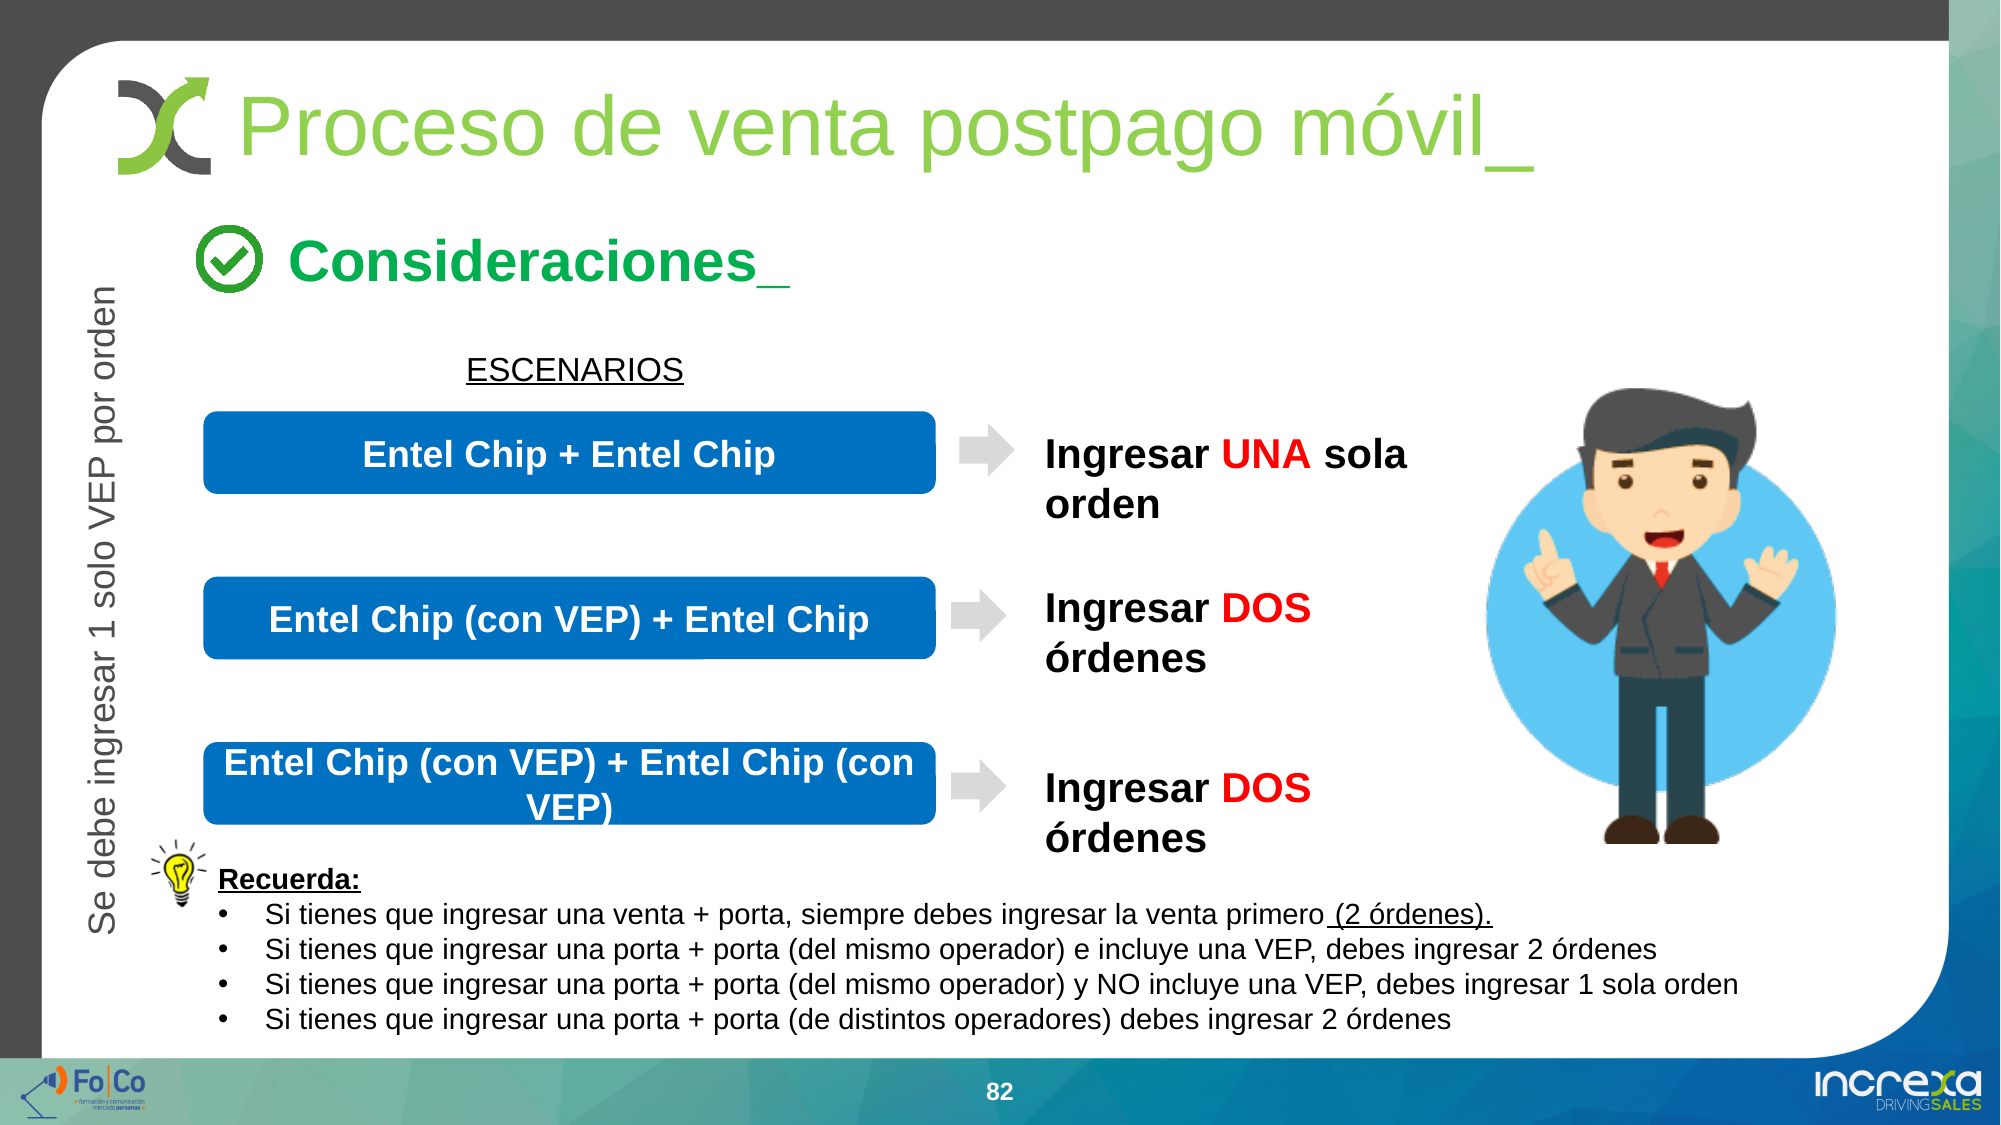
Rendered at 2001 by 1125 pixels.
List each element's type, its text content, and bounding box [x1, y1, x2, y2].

text_box Recuerda: Si tienes que ingresar una venta + porta, siempre debes ingresar la venta primero (2 órdenes). Si tienes que ingresar una porta + porta (del mismo operador) e incluye una VEP, debes ingresar 2 órdenes Si tienes que ingresar una porta + porta (del mismo operador) y NO incluye una VEP, debes ingresar 1 sola orden Si tienes que ingresar una porta + porta (de distintos operadores) debes ingresar 2 órdenes [203, 853, 1952, 1078]
text_box Entel Chip (con VEP) + Entel Chip (con VEP) [202, 741, 937, 826]
text_box Entel Chip (con VEP) + Entel Chip [202, 575, 937, 661]
text_box Se debe ingresar 1 solo VEP por orden [69, 262, 122, 951]
text_box Ingresar DOS órdenes [1030, 753, 1491, 853]
title Proceso de venta postpago móvil_ [222, 74, 1778, 182]
text_box [950, 758, 1008, 814]
slide_number 82 [774, 1078, 1225, 1121]
text_box [950, 587, 1008, 644]
text_box Ingresar DOS órdenes [1030, 573, 1431, 689]
text_box Entel Chip + Entel Chip [202, 410, 937, 495]
text_box ESCENARIOS [451, 340, 913, 396]
text_box Ingresar UNA sola orden [1030, 419, 1431, 535]
text_box [958, 422, 1016, 478]
picture [1538, 896, 2001, 1125]
text_box Consideraciones_ [273, 216, 1820, 301]
picture [0, 0, 2001, 1125]
